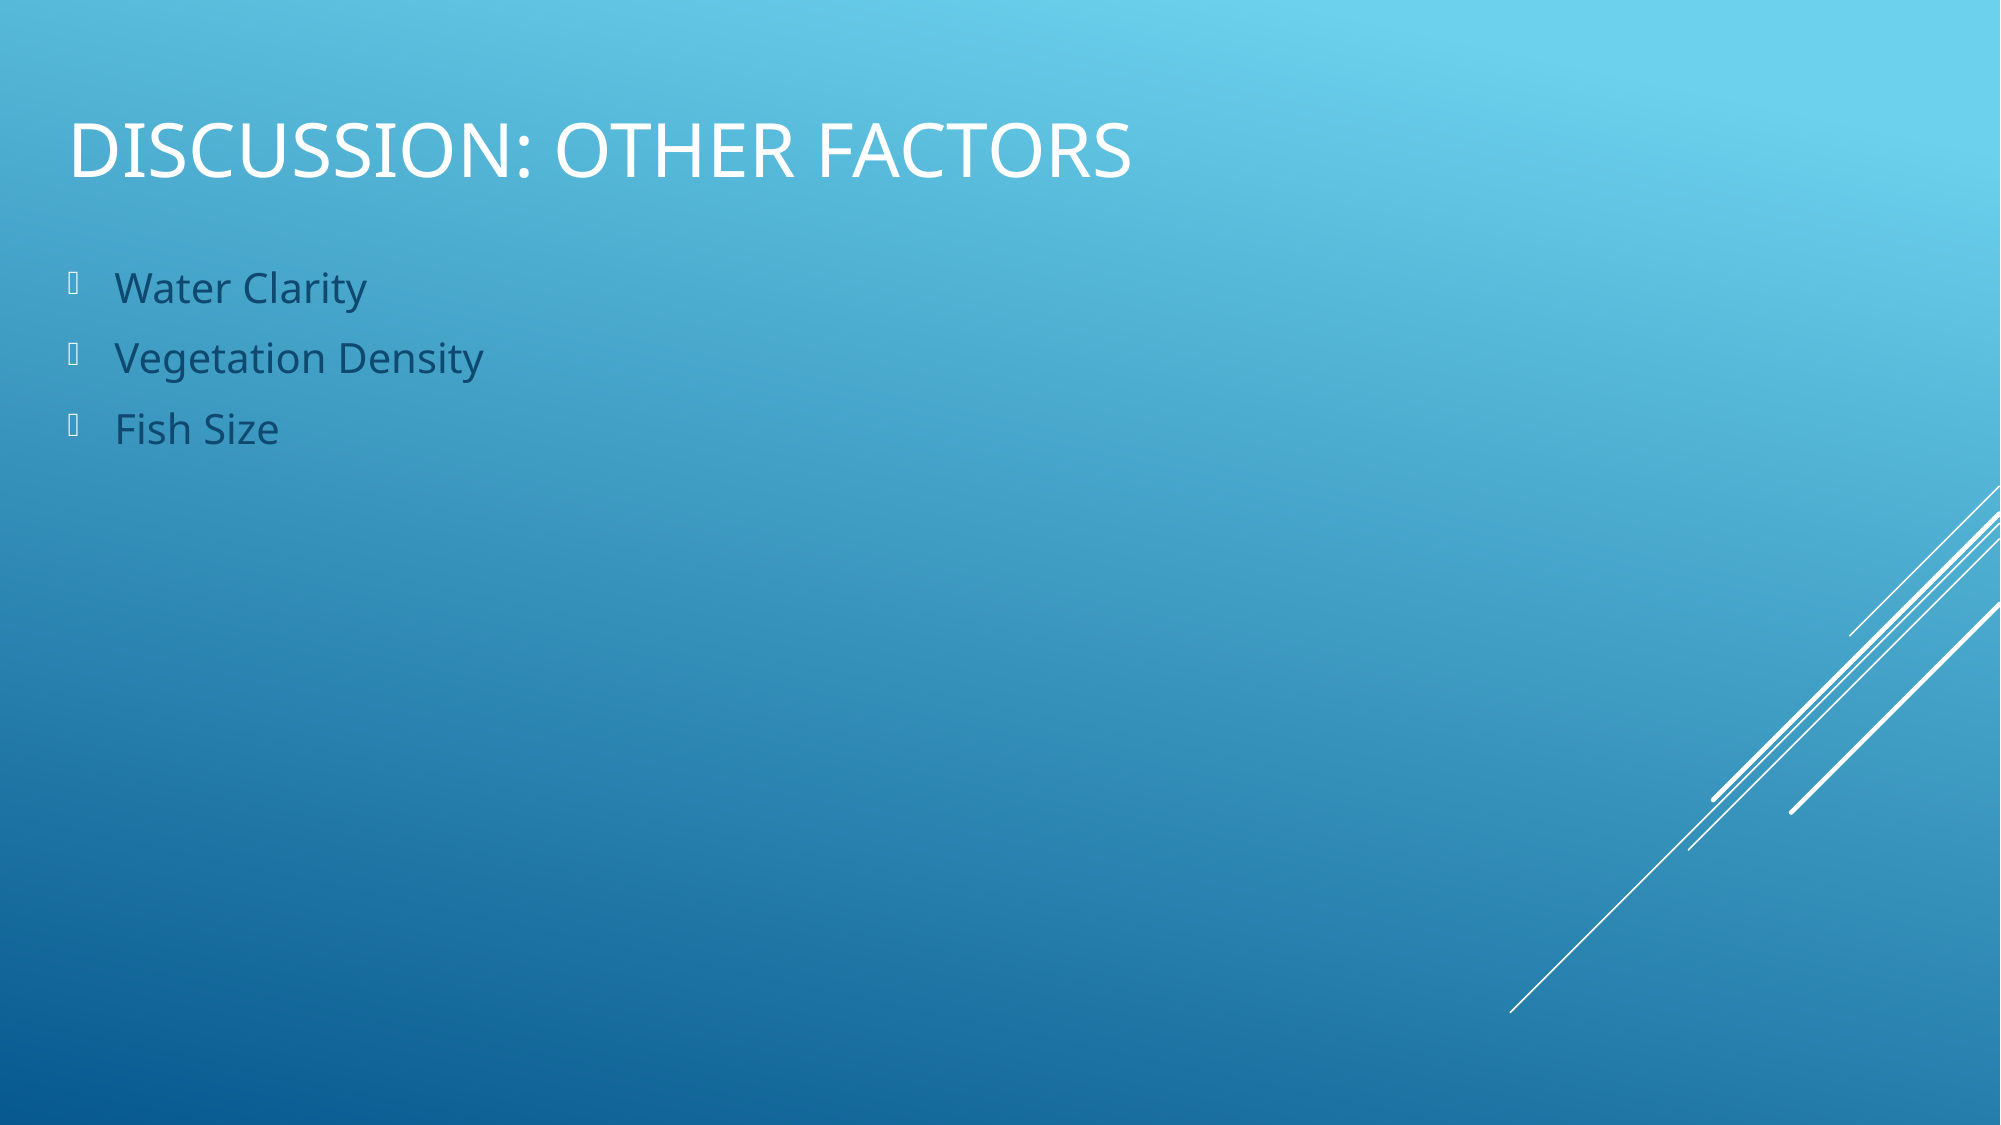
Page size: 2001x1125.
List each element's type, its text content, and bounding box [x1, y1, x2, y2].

list Water Clarity Vegetation Density Fish Size [52, 253, 1376, 847]
title Discussion: Other factors [52, 23, 1453, 271]
